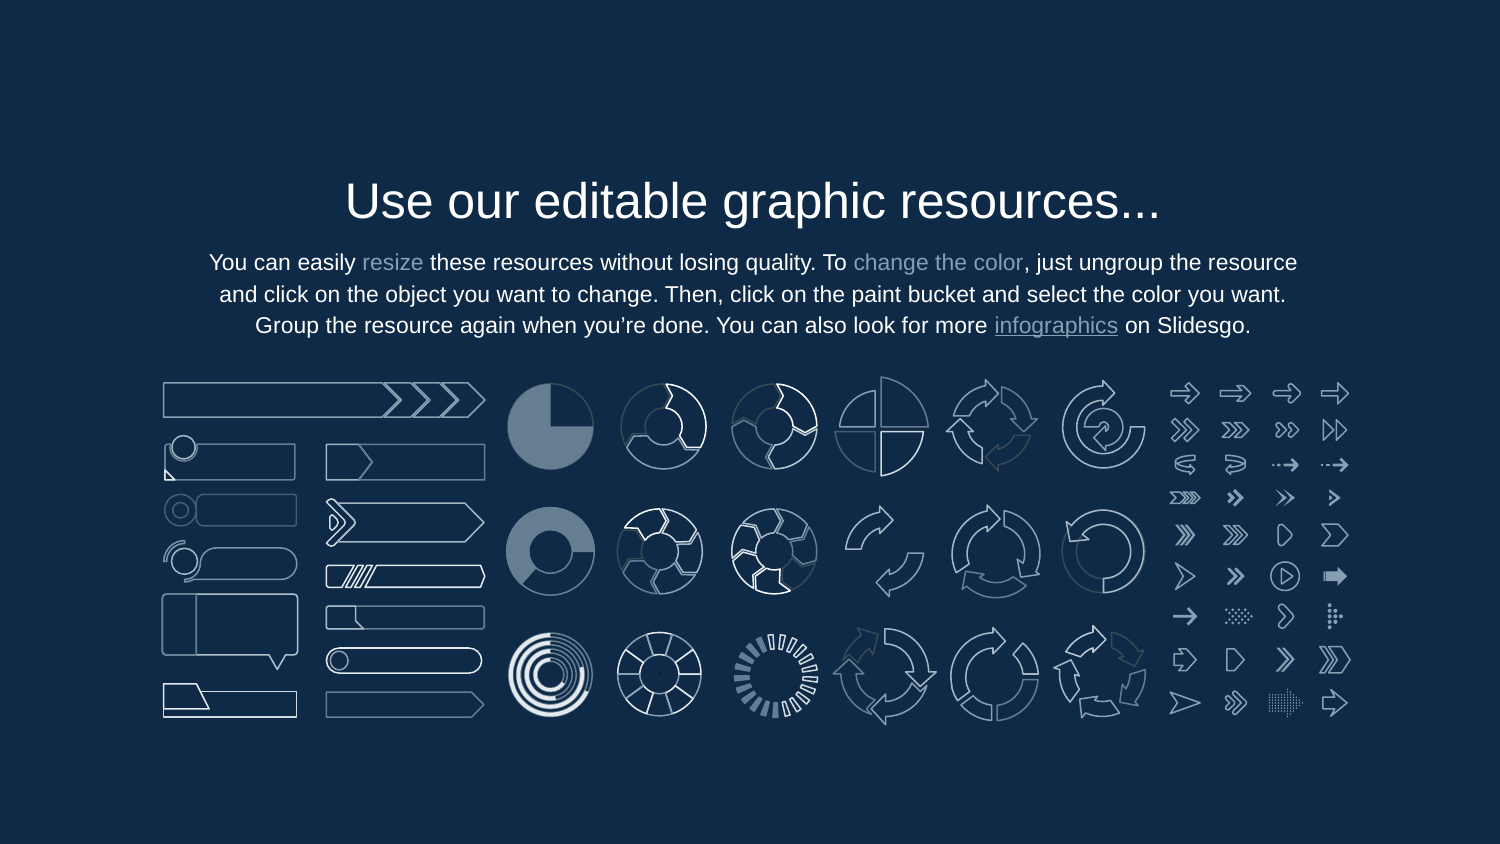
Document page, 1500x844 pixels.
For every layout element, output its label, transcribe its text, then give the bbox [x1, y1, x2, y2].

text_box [1227, 488, 1245, 507]
text_box [1278, 524, 1292, 546]
text_box [1322, 689, 1348, 717]
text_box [945, 627, 1039, 721]
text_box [832, 627, 937, 725]
title Use our editable graphic resources... [175, 153, 1332, 233]
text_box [1274, 488, 1296, 507]
text_box [1171, 382, 1200, 404]
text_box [1048, 509, 1146, 594]
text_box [943, 504, 1041, 598]
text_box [1271, 458, 1300, 472]
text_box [731, 383, 818, 470]
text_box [617, 632, 702, 717]
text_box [162, 593, 298, 670]
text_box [1053, 625, 1146, 719]
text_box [1222, 422, 1250, 438]
text_box [1321, 382, 1349, 404]
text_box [1268, 688, 1304, 718]
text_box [164, 435, 296, 481]
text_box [326, 647, 482, 674]
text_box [163, 683, 297, 718]
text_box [946, 379, 1038, 472]
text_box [1223, 525, 1248, 545]
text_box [1170, 491, 1201, 504]
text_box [1274, 422, 1300, 438]
text_box [1321, 524, 1348, 546]
text_box [1278, 604, 1294, 629]
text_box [1328, 489, 1341, 507]
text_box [1048, 380, 1145, 469]
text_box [734, 634, 818, 718]
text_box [1323, 419, 1347, 441]
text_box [1326, 602, 1344, 630]
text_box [163, 540, 298, 583]
text_box [1273, 383, 1301, 403]
text_box [164, 494, 297, 526]
text_box [1174, 648, 1197, 671]
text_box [1171, 418, 1199, 442]
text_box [730, 508, 819, 595]
text_box [326, 692, 484, 718]
text_box [1226, 648, 1245, 671]
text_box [1224, 690, 1248, 715]
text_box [507, 383, 594, 470]
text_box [615, 508, 705, 595]
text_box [494, 618, 607, 731]
text_box [1173, 607, 1198, 626]
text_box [163, 382, 486, 418]
text_box [1225, 455, 1246, 475]
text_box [1275, 647, 1296, 672]
text_box [1175, 455, 1195, 475]
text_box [611, 383, 709, 470]
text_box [834, 376, 929, 477]
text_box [326, 605, 485, 630]
text_box [1220, 385, 1251, 402]
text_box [326, 498, 485, 547]
text_box [1270, 561, 1300, 591]
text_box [1174, 524, 1196, 546]
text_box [326, 444, 485, 481]
text_box [1170, 692, 1201, 714]
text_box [506, 507, 595, 596]
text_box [1320, 457, 1349, 473]
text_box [326, 564, 485, 588]
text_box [845, 505, 924, 597]
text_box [1226, 567, 1246, 586]
text_box [1175, 562, 1195, 590]
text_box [1224, 608, 1254, 625]
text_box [1319, 646, 1351, 674]
text_box You can easily resize these resources without losing quality. To change the color, just ungroup the resource and click on the object you want to change. Then, click on the paint bucket and select the color you want. Group the resource again when you’re done. You can also look for more infographics on Slidesgo. [175, 251, 1332, 331]
text_box [1322, 566, 1348, 586]
